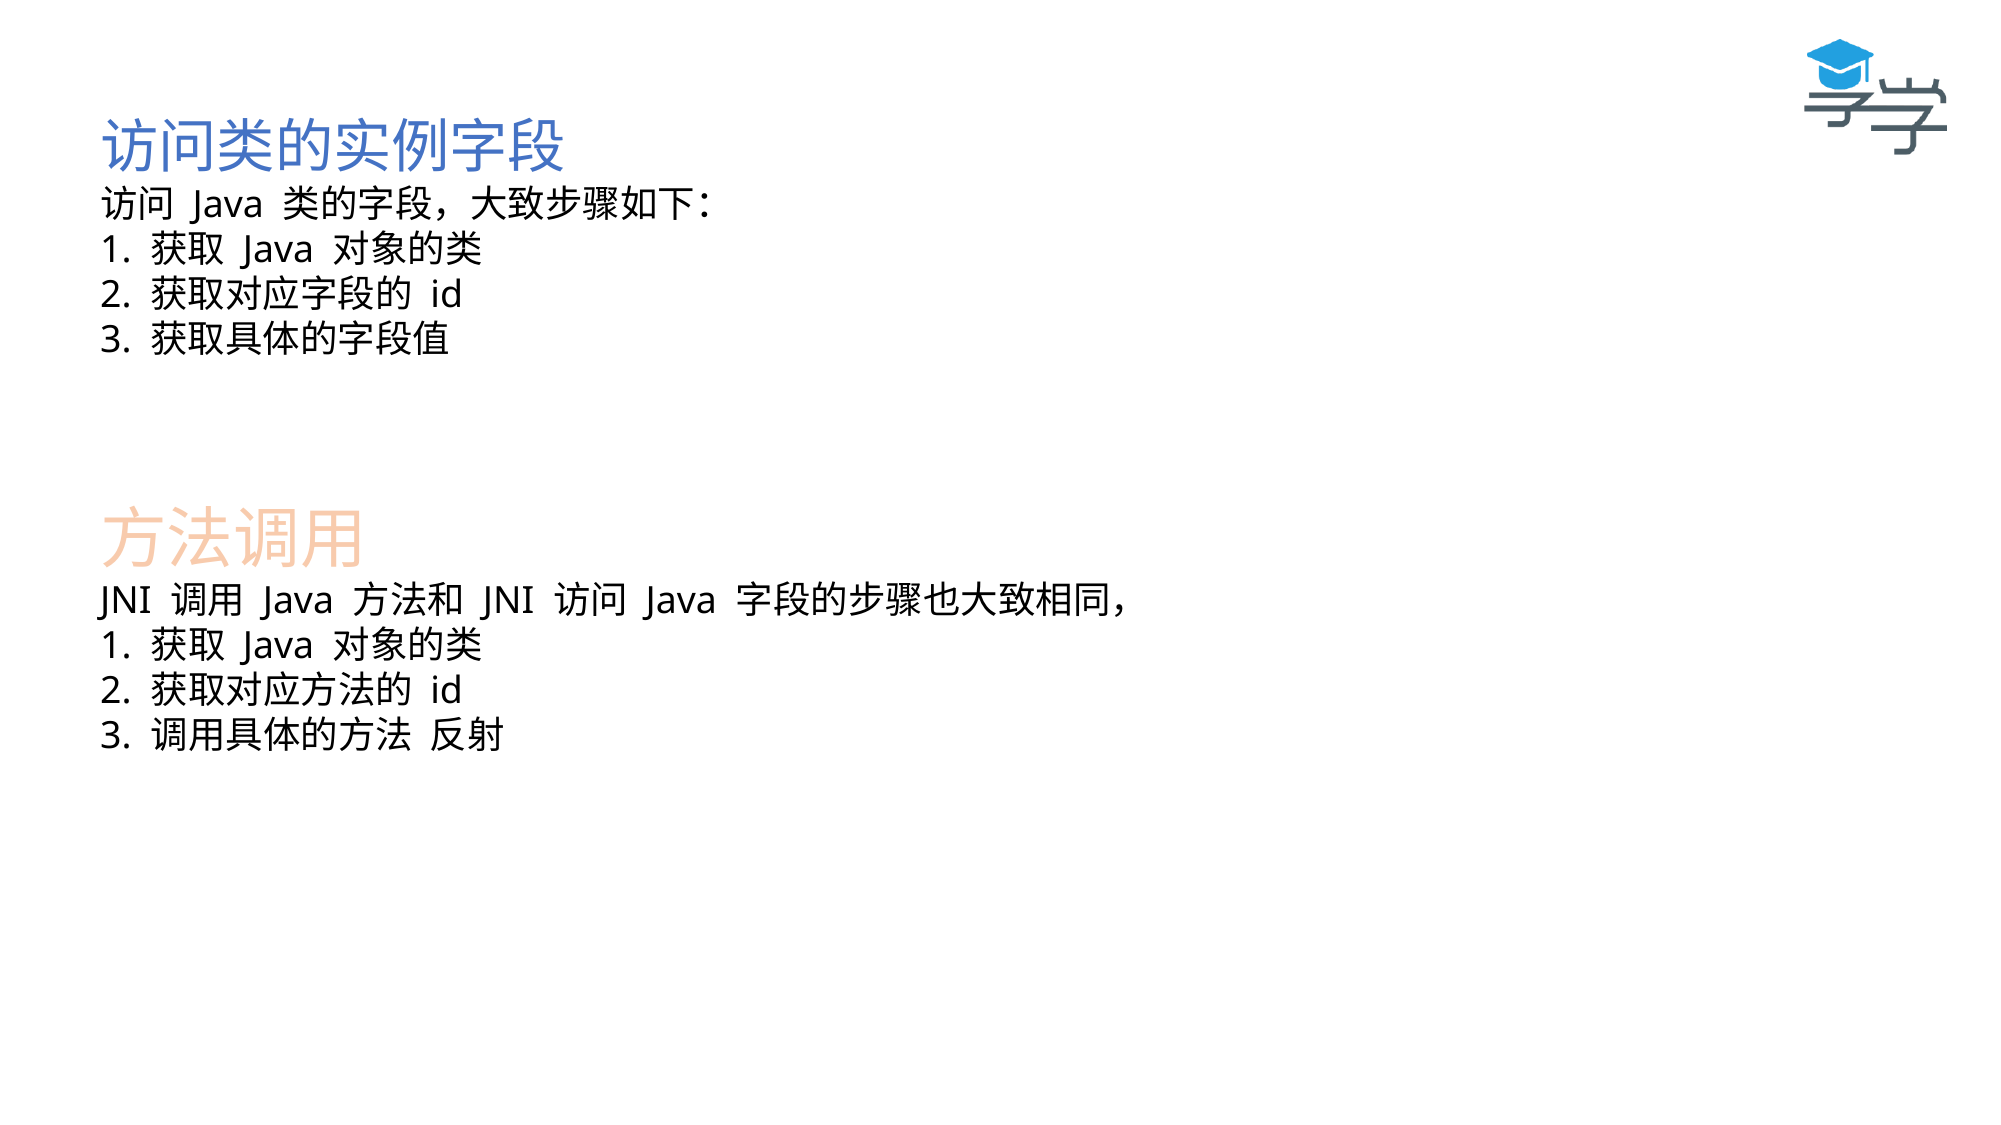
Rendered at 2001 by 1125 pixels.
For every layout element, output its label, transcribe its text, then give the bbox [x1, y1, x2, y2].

text_box 方法调用 JNI 调用 Java 方法和 JNI 访问 Java 字段的步骤也大致相同， 1. 获取 Java 对象的类 2. 获取对应方法的 id 3. 调用具体的方法 反射 [85, 488, 1154, 764]
text_box 访问类的实例字段 访问 Java 类的字段，大致步骤如下： 1. 获取 Java 对象的类 2. 获取对应字段的 id 3. 获取具体的字段值 [85, 102, 995, 367]
picture [1799, 20, 1952, 173]
